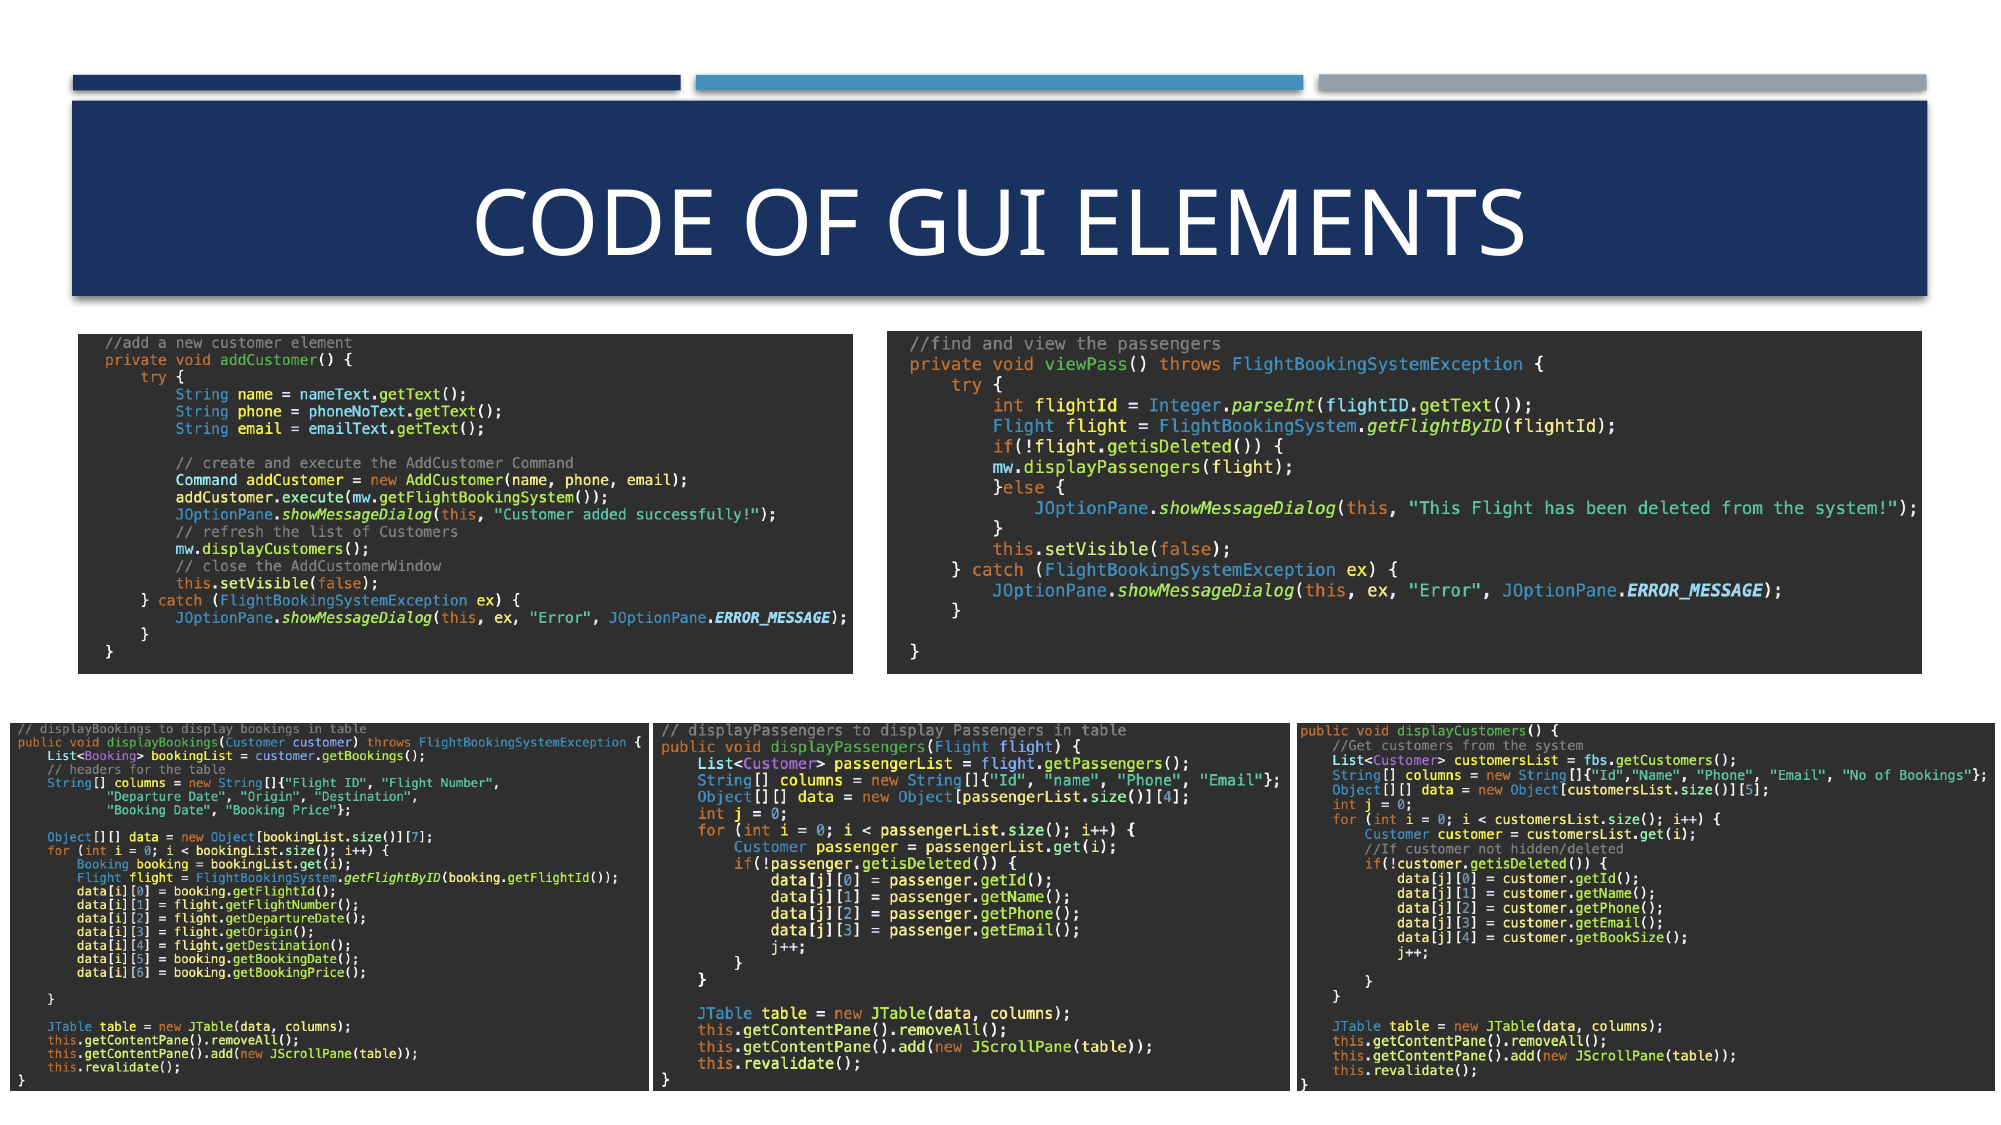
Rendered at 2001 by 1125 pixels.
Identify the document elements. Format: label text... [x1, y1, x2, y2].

picture [886, 330, 1923, 674]
picture [77, 334, 853, 674]
picture [1296, 722, 1995, 1092]
title CODE OF gUI ELEMENTS [95, 115, 1905, 282]
picture [10, 722, 649, 1092]
picture [652, 722, 1290, 1092]
